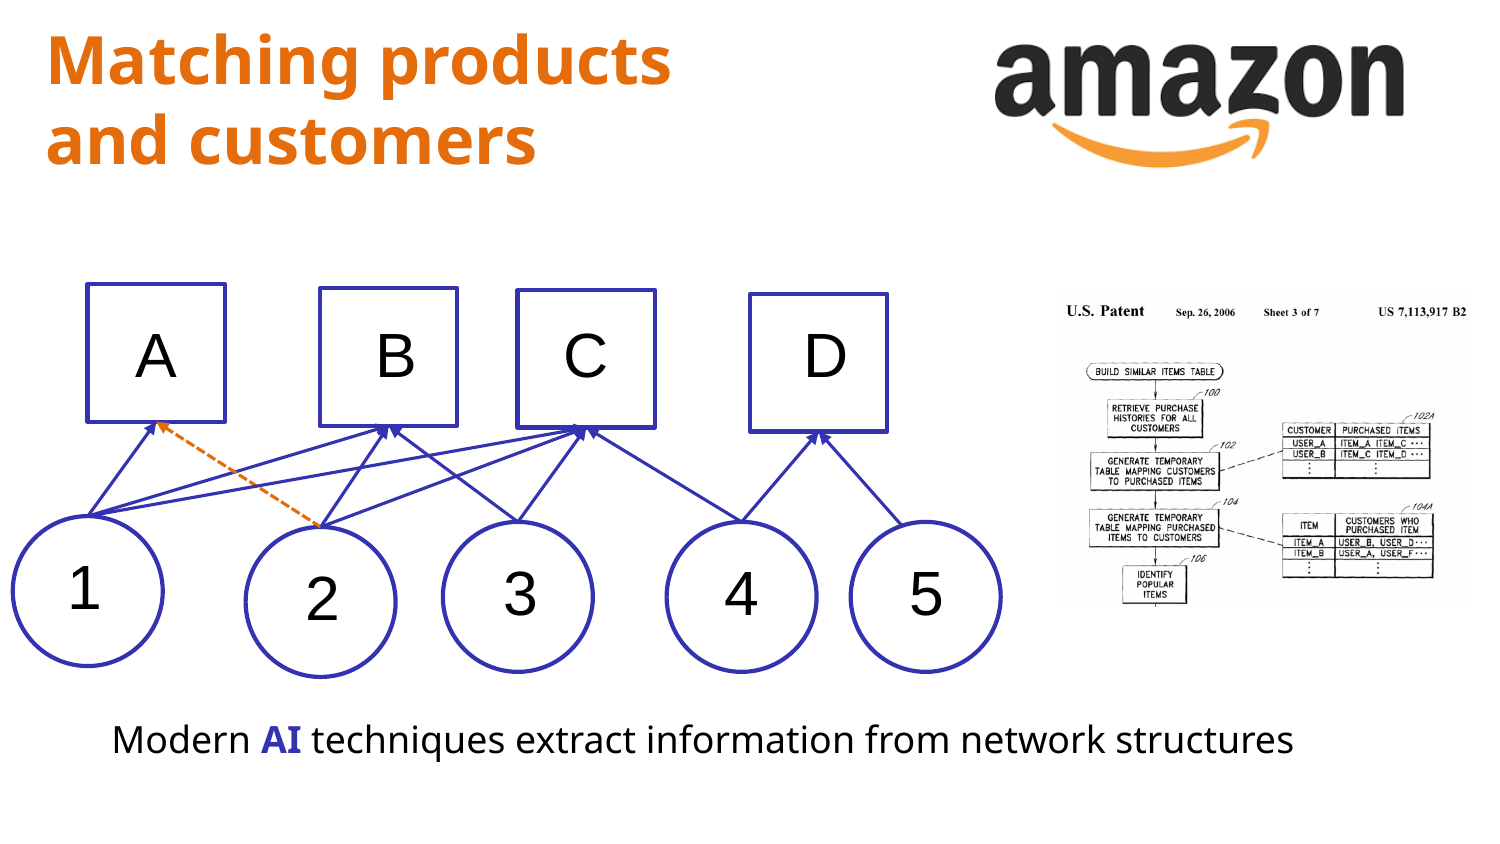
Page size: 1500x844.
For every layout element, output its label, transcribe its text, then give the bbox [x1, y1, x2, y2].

text_box [460, 535, 575, 545]
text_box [517, 427, 584, 523]
picture [995, 43, 1410, 195]
text_box 4 [672, 545, 811, 635]
picture [1057, 293, 1472, 608]
text_box [848, 561, 857, 632]
text_box [30, 514, 145, 539]
text_box 5 [857, 545, 996, 635]
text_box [388, 425, 519, 523]
text_box [664, 563, 672, 630]
text_box [674, 635, 809, 674]
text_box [87, 421, 154, 425]
text_box [253, 640, 388, 680]
text_box [440, 558, 585, 674]
text_box [10, 565, 15, 617]
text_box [741, 431, 817, 523]
text_box [243, 564, 253, 639]
text_box 3 [451, 545, 590, 636]
text_box D [756, 307, 895, 398]
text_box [155, 421, 321, 426]
text_box [85, 282, 227, 422]
text_box A [87, 307, 225, 398]
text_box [87, 427, 319, 517]
text_box B [327, 307, 466, 398]
text_box [858, 635, 993, 674]
text_box 1 [15, 539, 154, 629]
text_box [748, 292, 889, 430]
text_box [515, 288, 657, 426]
text_box [590, 569, 595, 624]
text_box C [517, 307, 655, 398]
text_box [392, 572, 398, 632]
text_box [868, 519, 983, 545]
text_box [811, 563, 819, 631]
text_box [996, 565, 1003, 629]
text_box [318, 286, 459, 424]
text_box [684, 530, 799, 545]
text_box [818, 431, 904, 528]
title Matching products and customers [0, 0, 1463, 196]
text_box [320, 427, 386, 528]
text_box 2 [253, 550, 392, 640]
text_box [20, 551, 165, 669]
text_box [263, 536, 378, 550]
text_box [586, 427, 742, 523]
text_box Modern AI techniques extract information from network structures [96, 708, 1456, 769]
